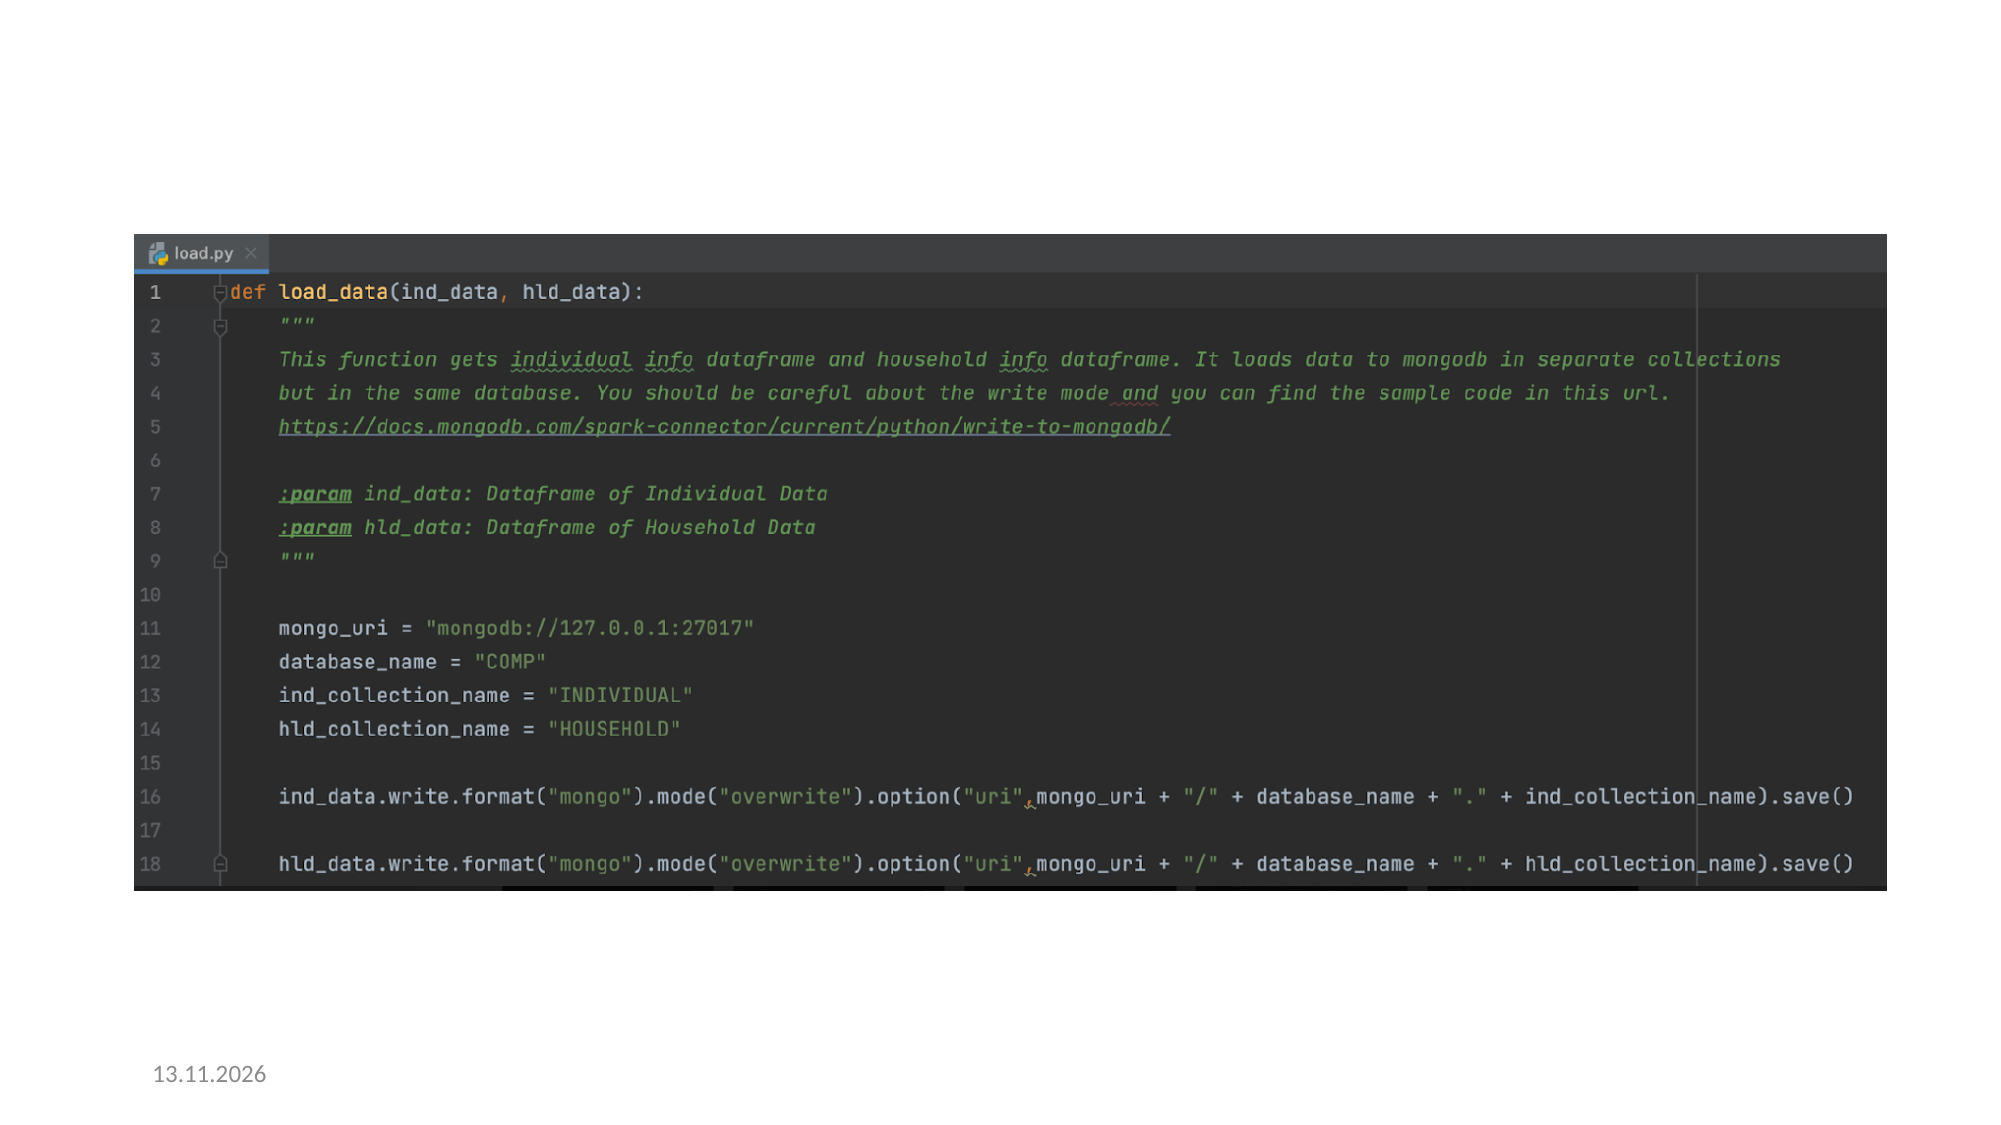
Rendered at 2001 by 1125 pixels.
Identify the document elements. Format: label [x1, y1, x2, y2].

picture [134, 234, 1887, 891]
slide_number [137, 1042, 588, 1103]
